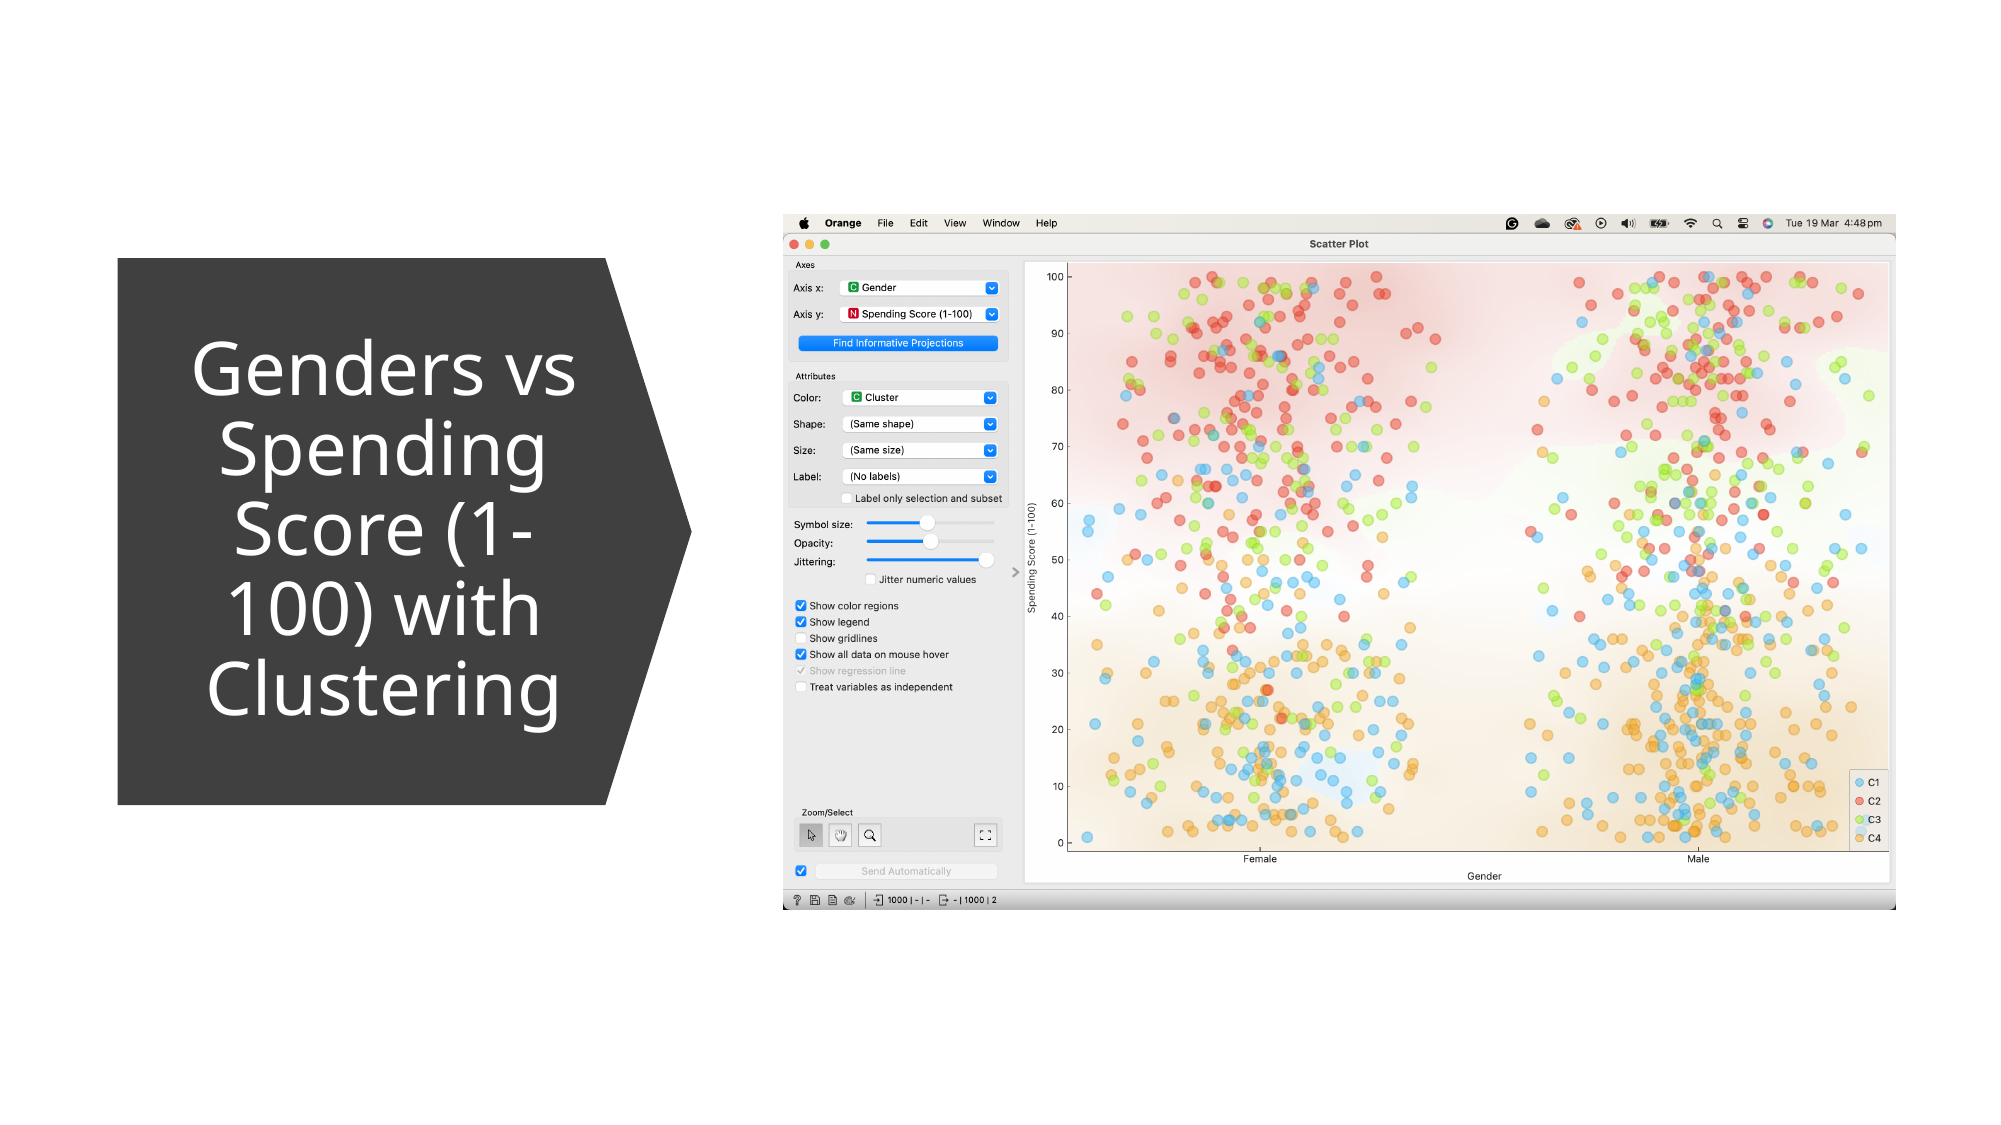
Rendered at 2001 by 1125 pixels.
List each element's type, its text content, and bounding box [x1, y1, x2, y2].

picture [783, 214, 1896, 910]
text_box [116, 257, 693, 807]
title Genders vs Spending Score (1-100) with Clustering [168, 322, 601, 741]
